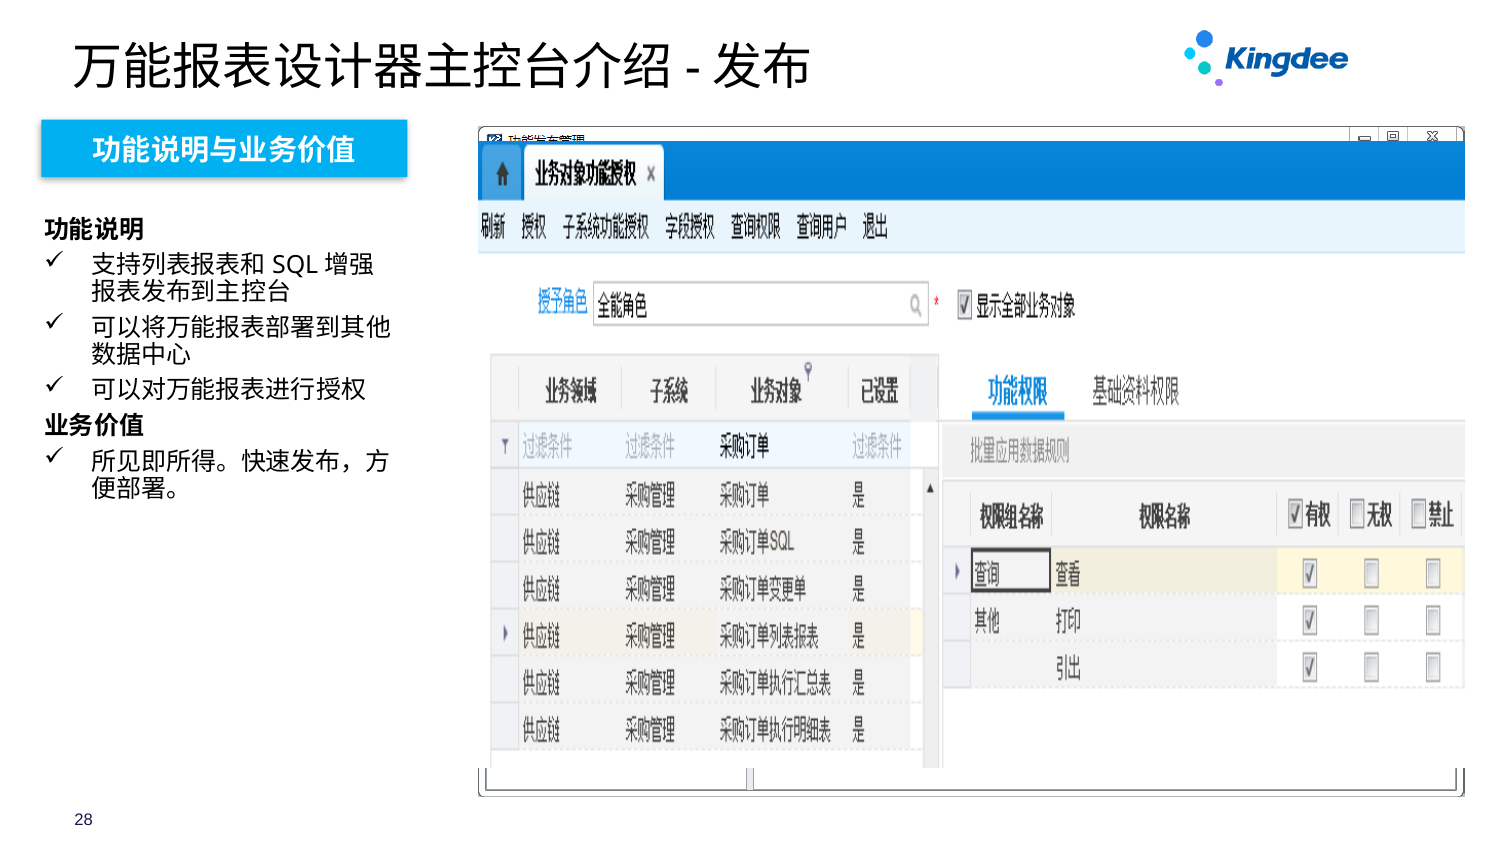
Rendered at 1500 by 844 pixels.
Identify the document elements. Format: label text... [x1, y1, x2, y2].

text_box 功能说明与业务价值 [41, 119, 408, 178]
title 万能报表设计器主控台介绍-发布 [72, 33, 1452, 121]
text_box 功能说明 支持列表报表和SQL增强报表发布到主控台 可以将万能报表部署到其他数据中心 可以对万能报表进行授权 业务价值 所见即所得。快速发布，方便部署。 [29, 209, 408, 615]
picture [477, 126, 1465, 797]
